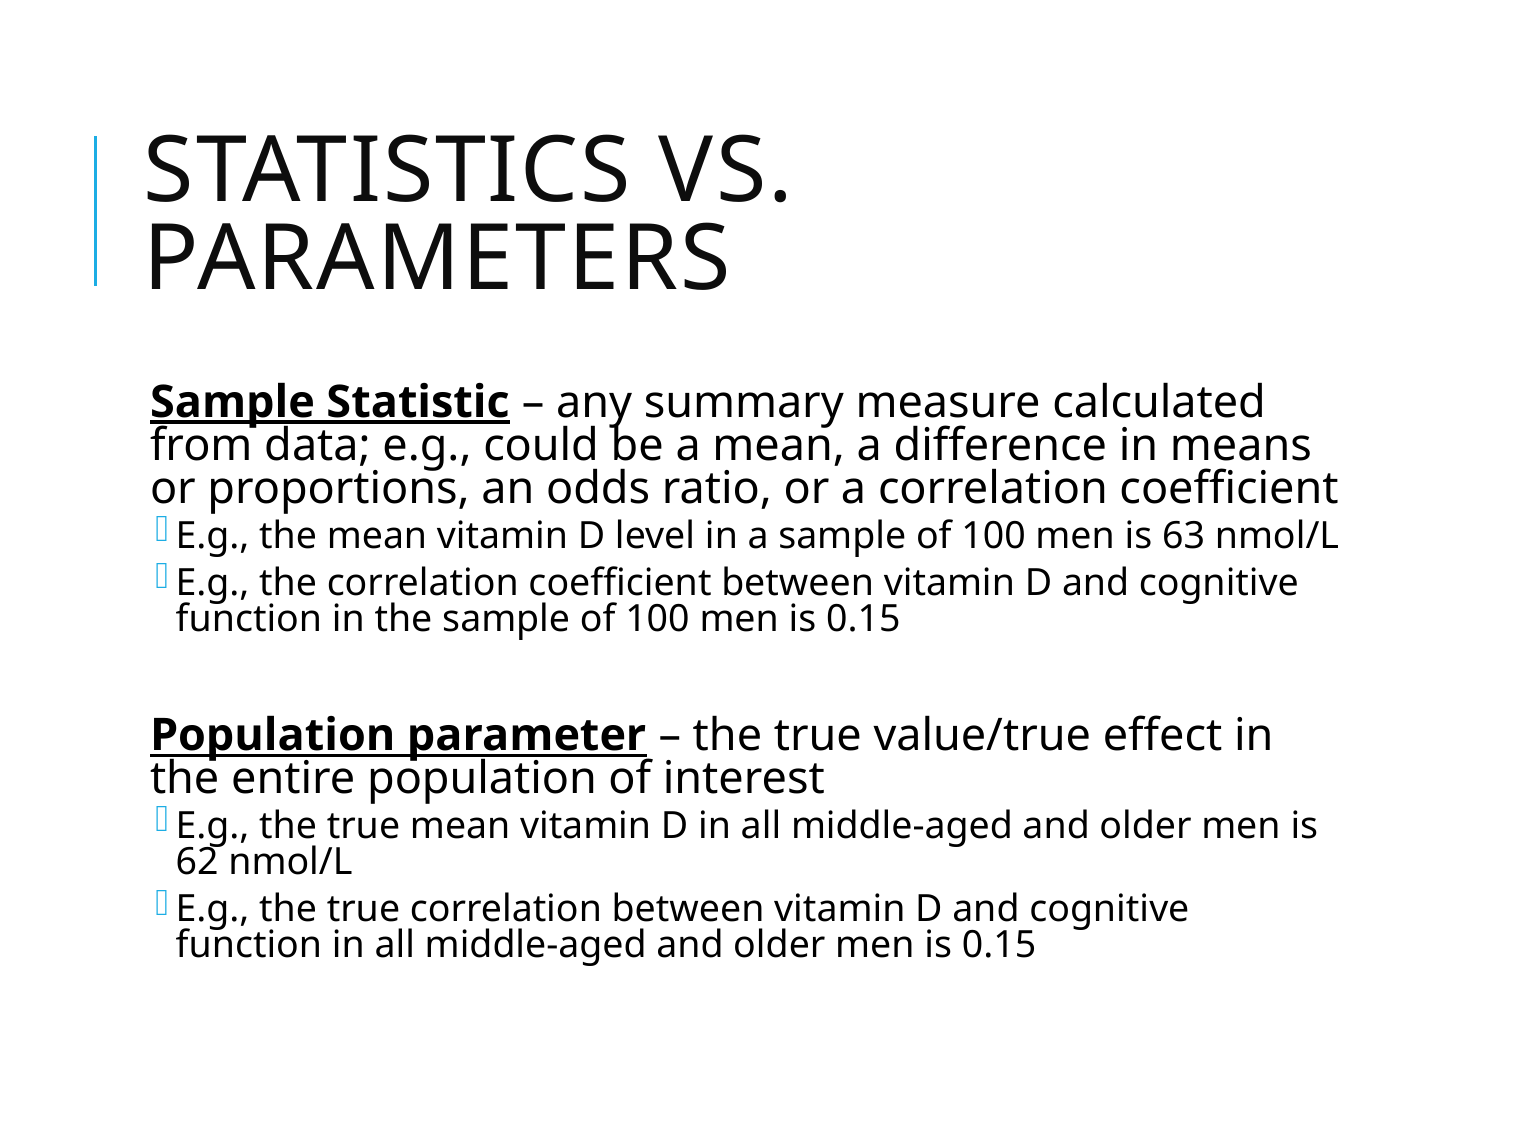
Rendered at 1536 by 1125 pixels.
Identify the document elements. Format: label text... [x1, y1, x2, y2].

list Sample Statistic – any summary measure calculated from data; e.g., could be a mean, a difference in means or proportions, an odds ratio, or a correlation coefficient E.g., the mean vitamin D level in a sample of 100 men is 63 nmol/L E.g., the correlation coefficient between vitamin D and cognitive function in the sample of 100 men is 0.15 Population parameter – the true value/true effect in the entire population of interest E.g., the true mean vitamin D in all middle-aged and older men is 62 nmol/L E.g., the true correlation between vitamin D and cognitive function in all middle-aged and older men is 0.15 [128, 375, 1354, 1035]
title Statistics vs. Parameters [128, 96, 1354, 342]
